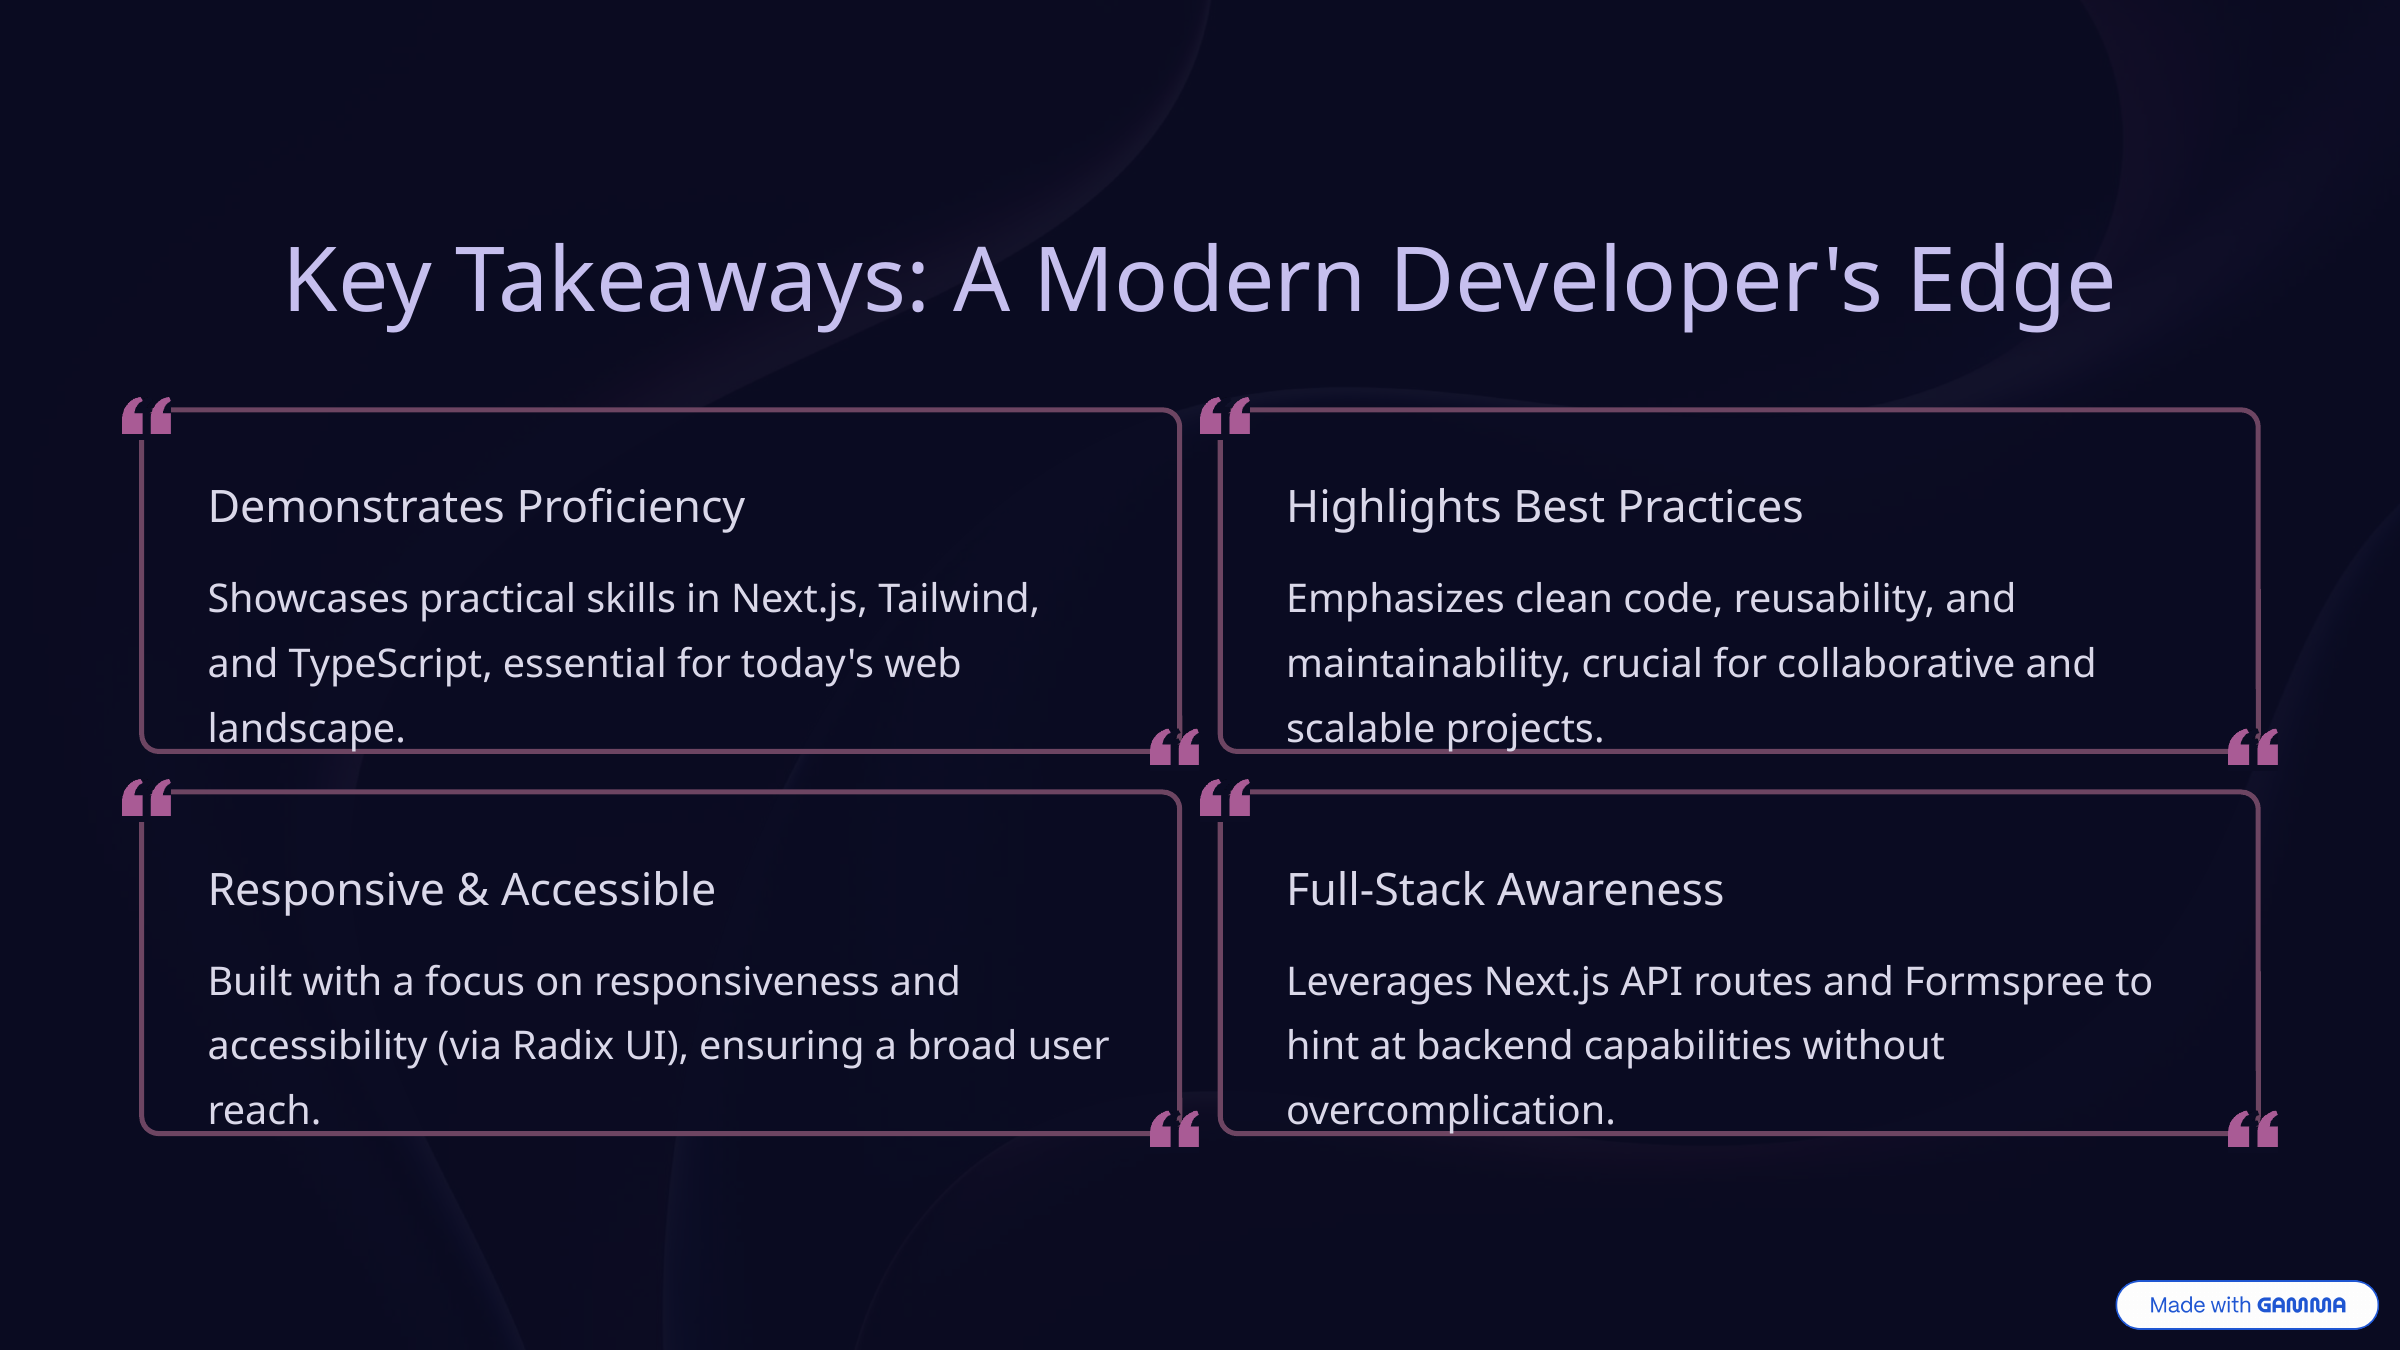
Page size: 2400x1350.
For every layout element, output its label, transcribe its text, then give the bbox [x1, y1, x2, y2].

picture [2106, 1271, 2389, 1339]
picture [1200, 390, 1250, 440]
text_box [1220, 409, 2259, 752]
picture [1200, 772, 1250, 822]
text_box Responsive & Accessible [207, 857, 756, 914]
picture [1150, 722, 1200, 771]
text_box Demonstrates Proficiency [207, 475, 768, 532]
text_box [141, 409, 1180, 752]
text_box Emphasizes clean code, reusability, and maintainability, crucial for collaborative and scalable projects. [1285, 556, 2193, 686]
text_box Leverages Next.js API routes and Formspree to hint at backend capabilities without overcomplication. [1285, 938, 2193, 1068]
text_box [141, 791, 1180, 1134]
text_box Showcases practical skills in Next.js, Tailwind, and TypeScript, essential for today's web landscape. [207, 556, 1114, 686]
picture [1150, 1104, 1200, 1153]
text_box Built with a focus on responsiveness and accessibility (via Radix UI), ensuring a broad user reach. [207, 938, 1114, 1068]
text_box Highlights Best Practices [1285, 475, 1833, 532]
text_box Full-Stack Awareness [1285, 857, 1743, 914]
picture [2228, 722, 2278, 771]
text_box [1220, 791, 2259, 1134]
text_box Key Takeaways: A Modern Developer's Edge [224, 216, 2176, 329]
picture [2228, 1104, 2278, 1153]
picture [122, 772, 171, 822]
picture [122, 390, 171, 440]
